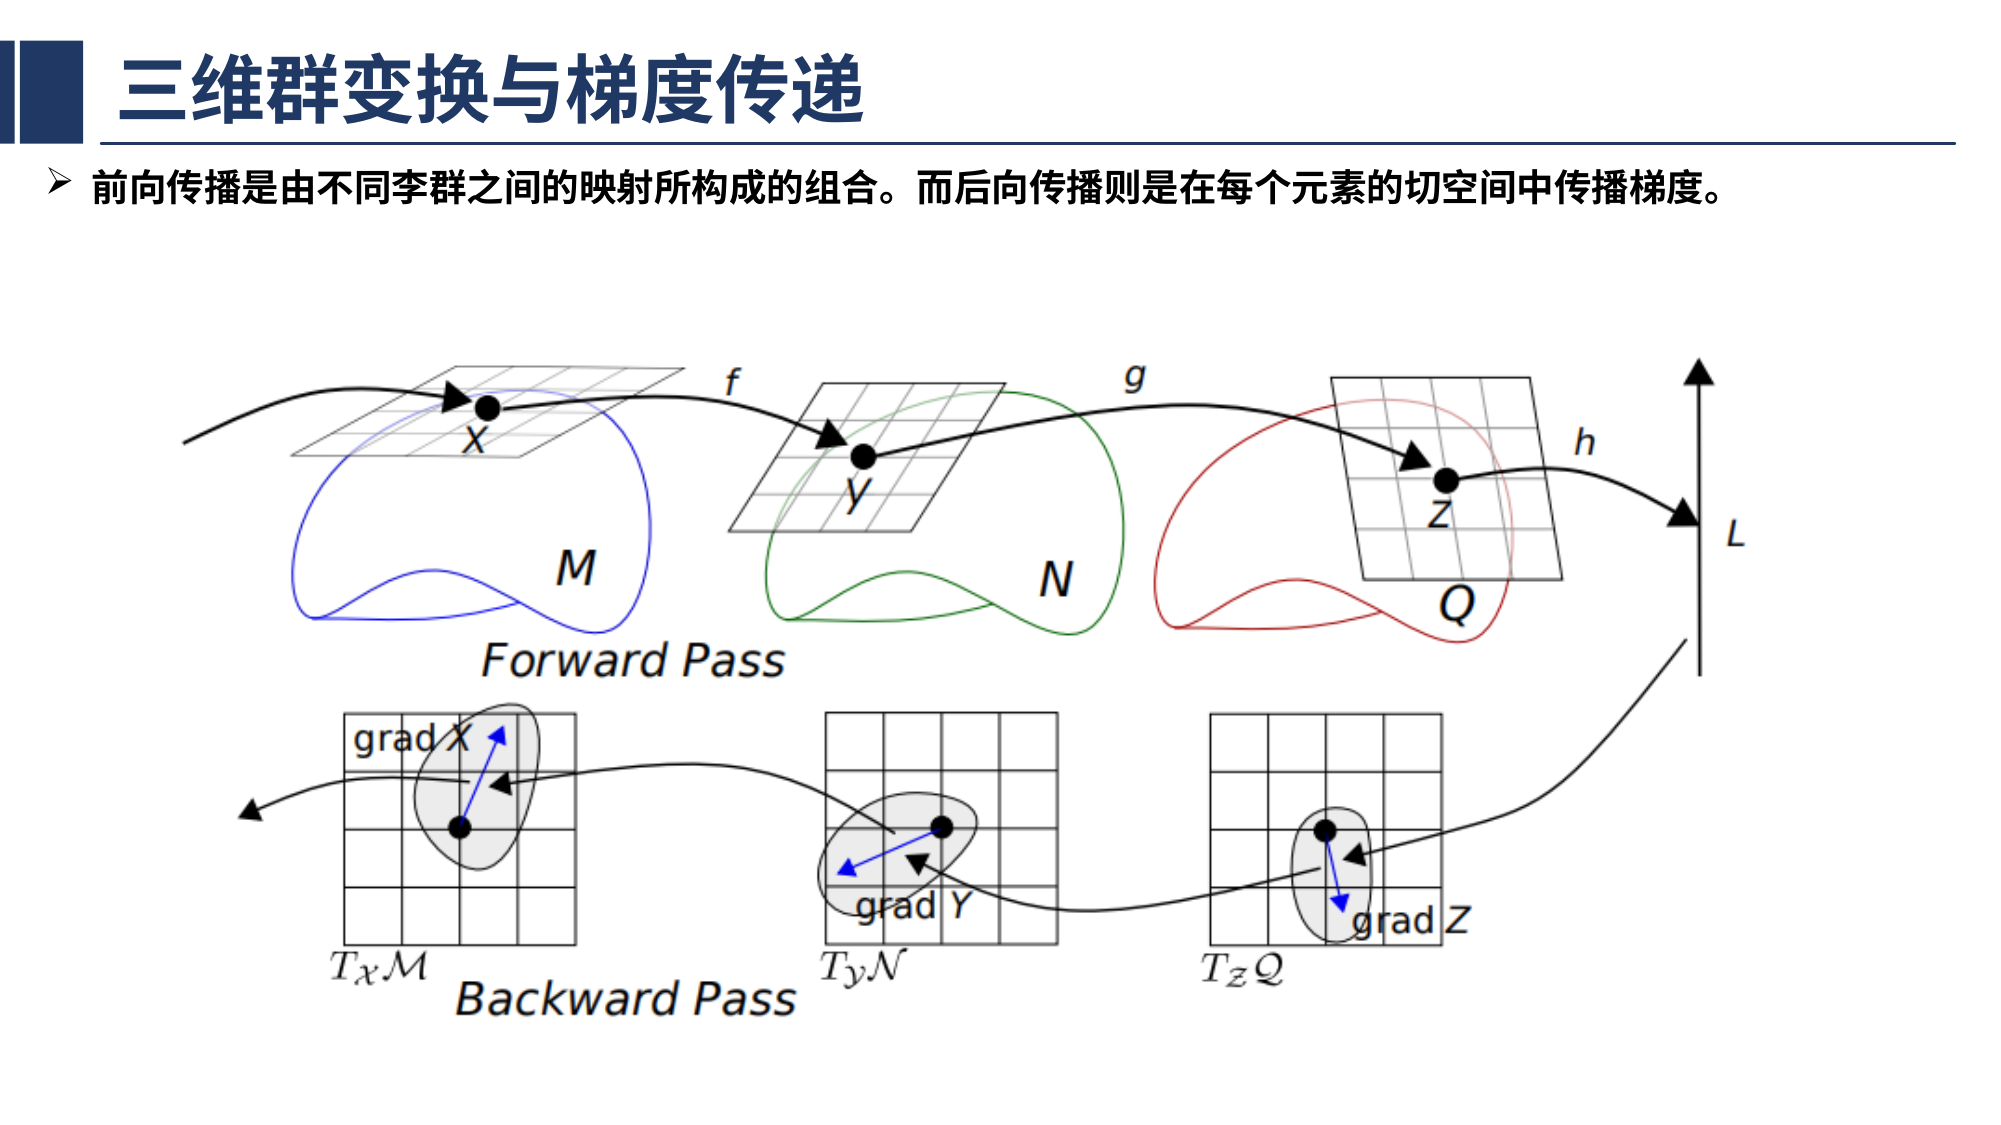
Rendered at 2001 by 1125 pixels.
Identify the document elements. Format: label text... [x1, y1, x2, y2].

text_box 前向传播是由不同李群之间的映射所构成的组合。而后向传播则是在每个元素的切空间中传播梯度。 [30, 156, 1956, 261]
picture [143, 193, 1842, 1073]
title 三维群变换与梯度传递 [100, 33, 1587, 154]
